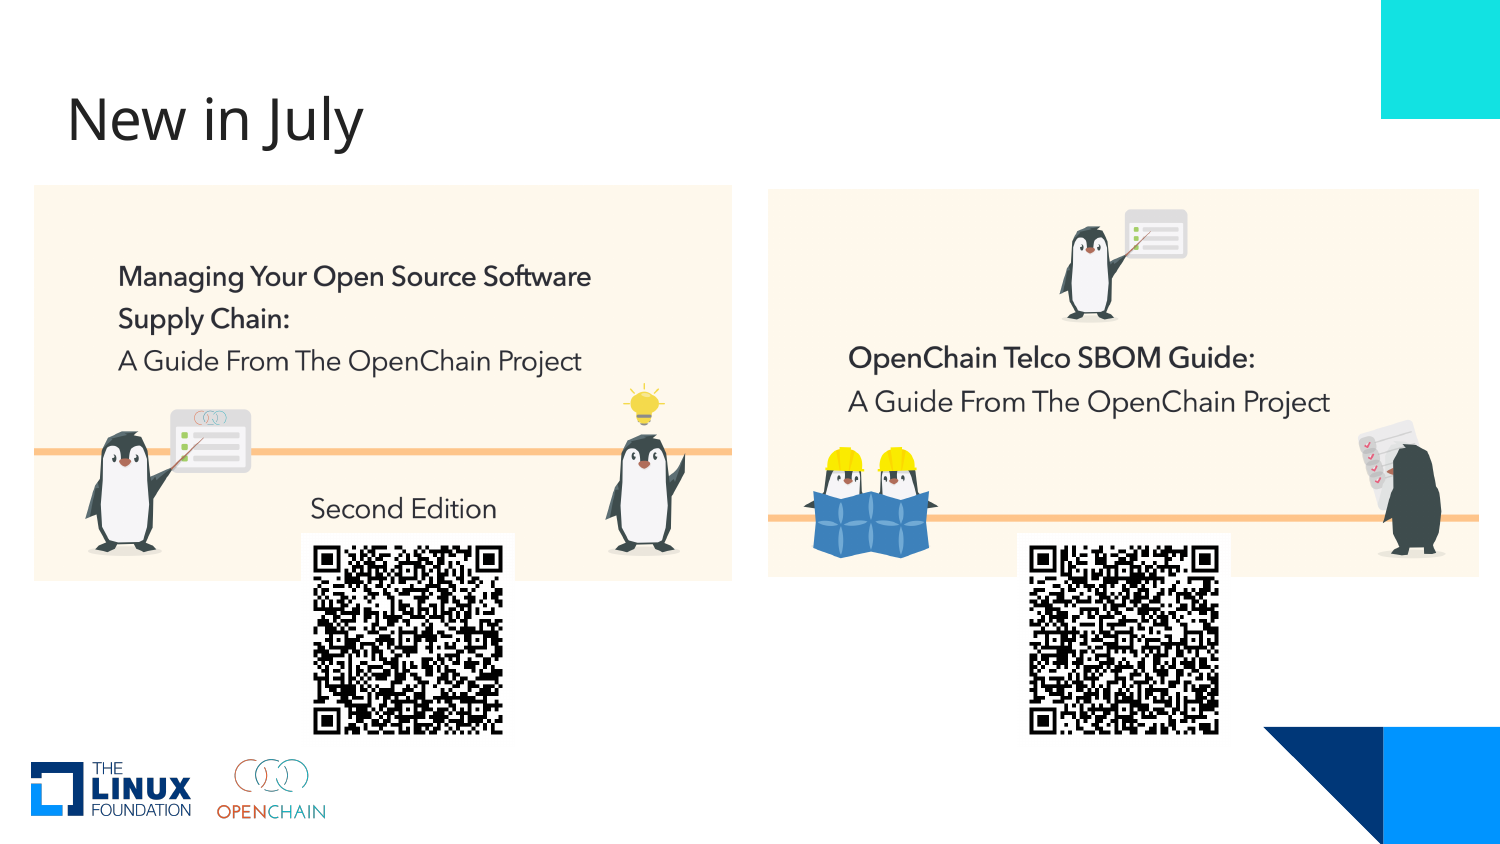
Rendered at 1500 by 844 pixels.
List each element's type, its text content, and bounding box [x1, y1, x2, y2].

picture [31, 762, 191, 816]
title New in July [51, 67, 1449, 167]
picture [34, 185, 732, 747]
picture [215, 757, 327, 821]
picture [768, 189, 1479, 747]
